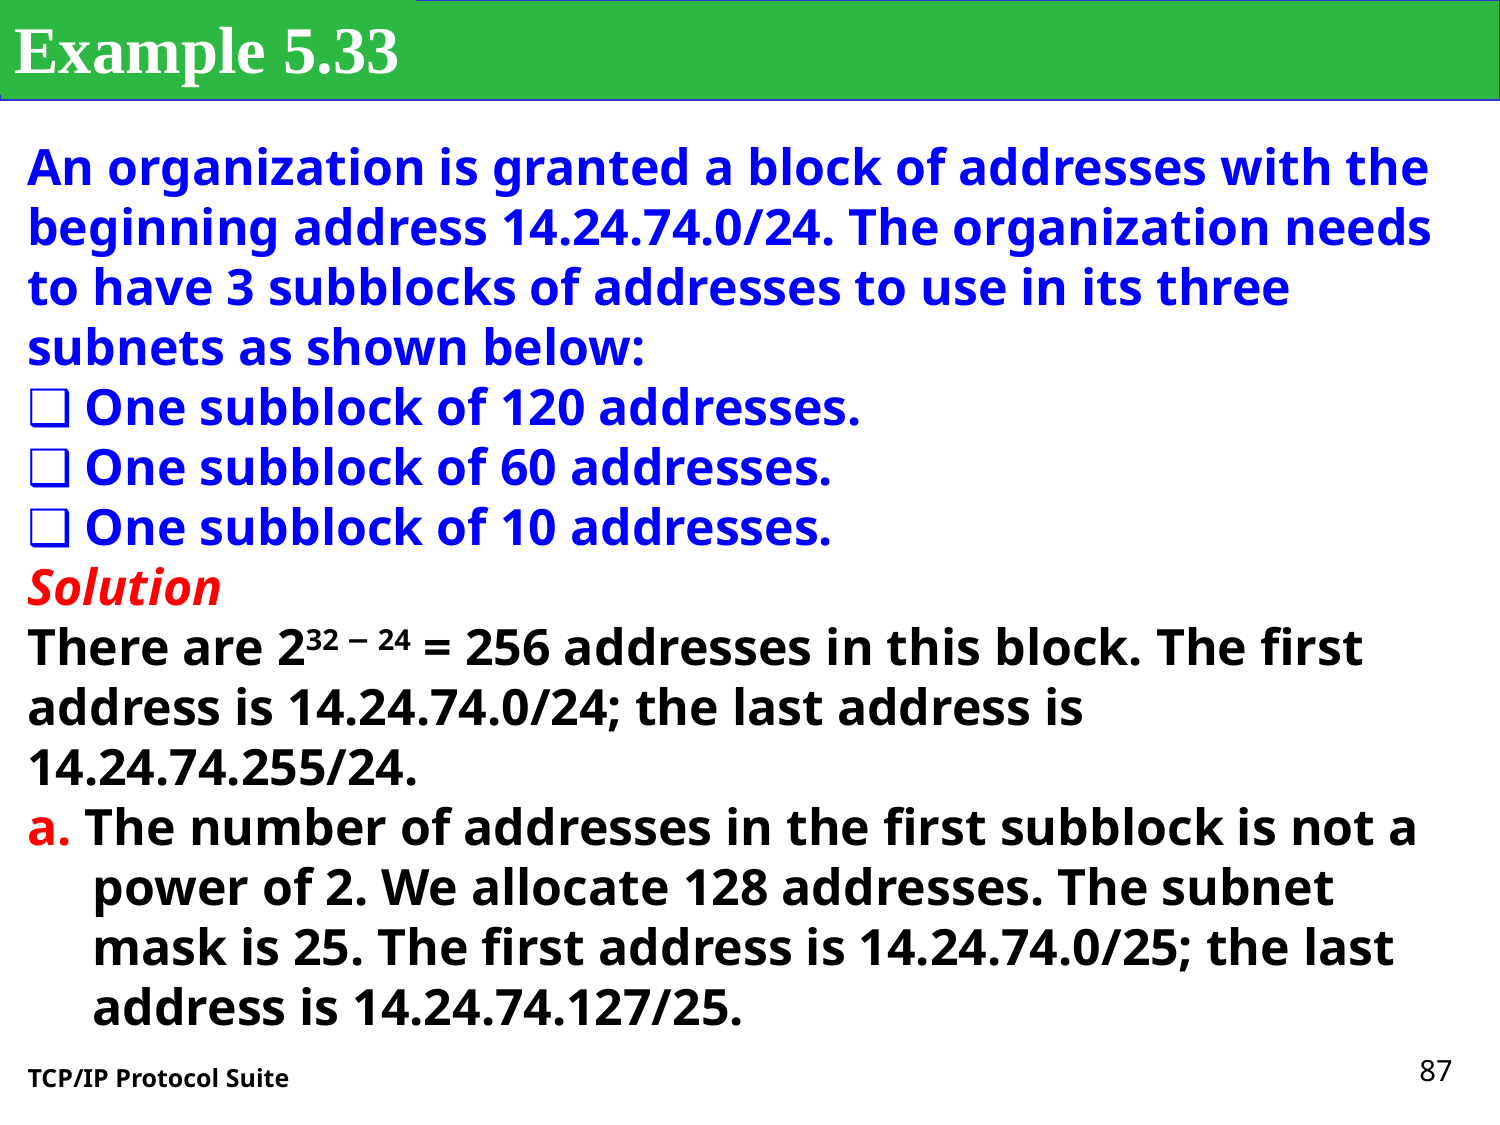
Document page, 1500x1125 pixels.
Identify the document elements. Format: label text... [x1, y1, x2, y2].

text_box An organization is granted a block of addresses with the beginning address 14.24.74.0/24. The organization needs to have 3 subblocks of addresses to use in its three subnets as shown below: ❑ One subblock of 120 addresses. ❑ One subblock of 60 addresses. ❑ One subblock of 10 addresses. Solution There are 232 − 24 = 256 addresses in this block. The first address is 14.24.74.0/24; the last address is 14.24.74.255/24. a. The number of addresses in the first subblock is not a power of 2. We allocate 128 addresses. The subnet mask is 25. The first address is 14.24.74.0/25; the last address is 14.24.74.127/25. [12, 127, 1463, 1043]
footer TCP/IP Protocol Suite [12, 1043, 488, 1100]
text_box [0, 0, 1500, 100]
slide_number 87 [1155, 1024, 1468, 1100]
